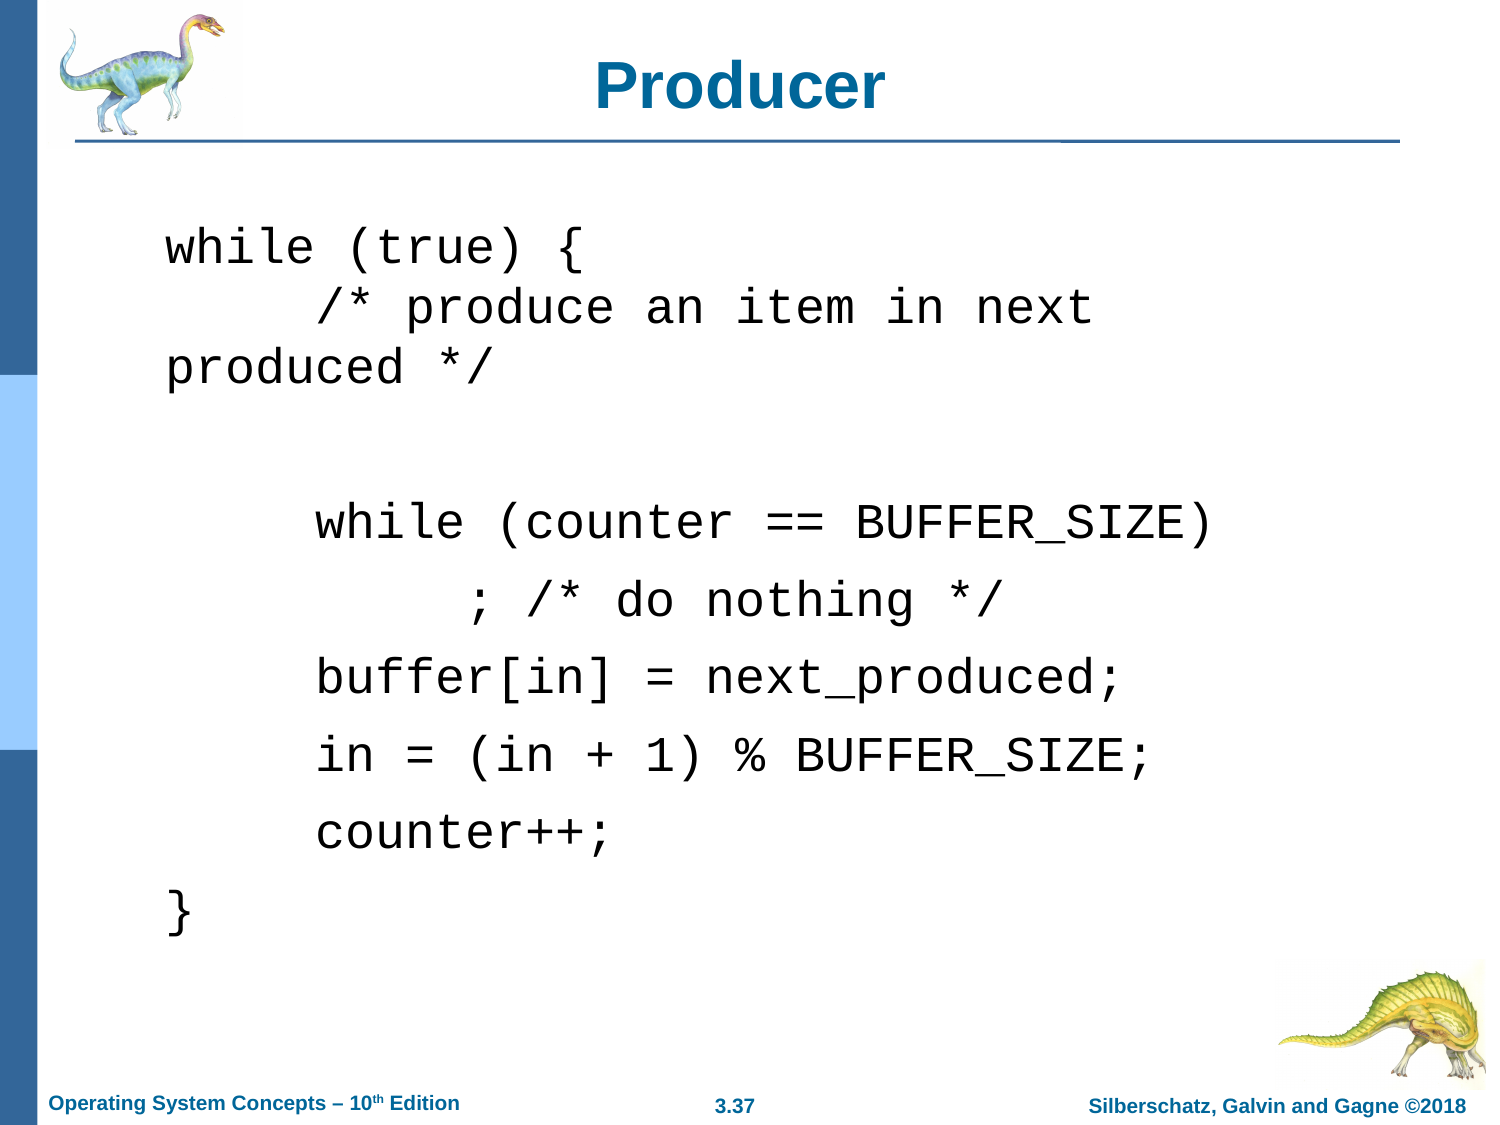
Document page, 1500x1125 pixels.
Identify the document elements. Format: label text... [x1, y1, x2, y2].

list while (true) { /* produce an item in next produced */ while (counter == BUFFER_SIZE) ; /* do nothing */ buffer[in] = next_produced; in = (in + 1) % BUFFER_SIZE; counter++; } [150, 206, 1299, 955]
picture [1275, 959, 1486, 1090]
picture [46, 0, 243, 149]
title Producer [75, 35, 1425, 130]
